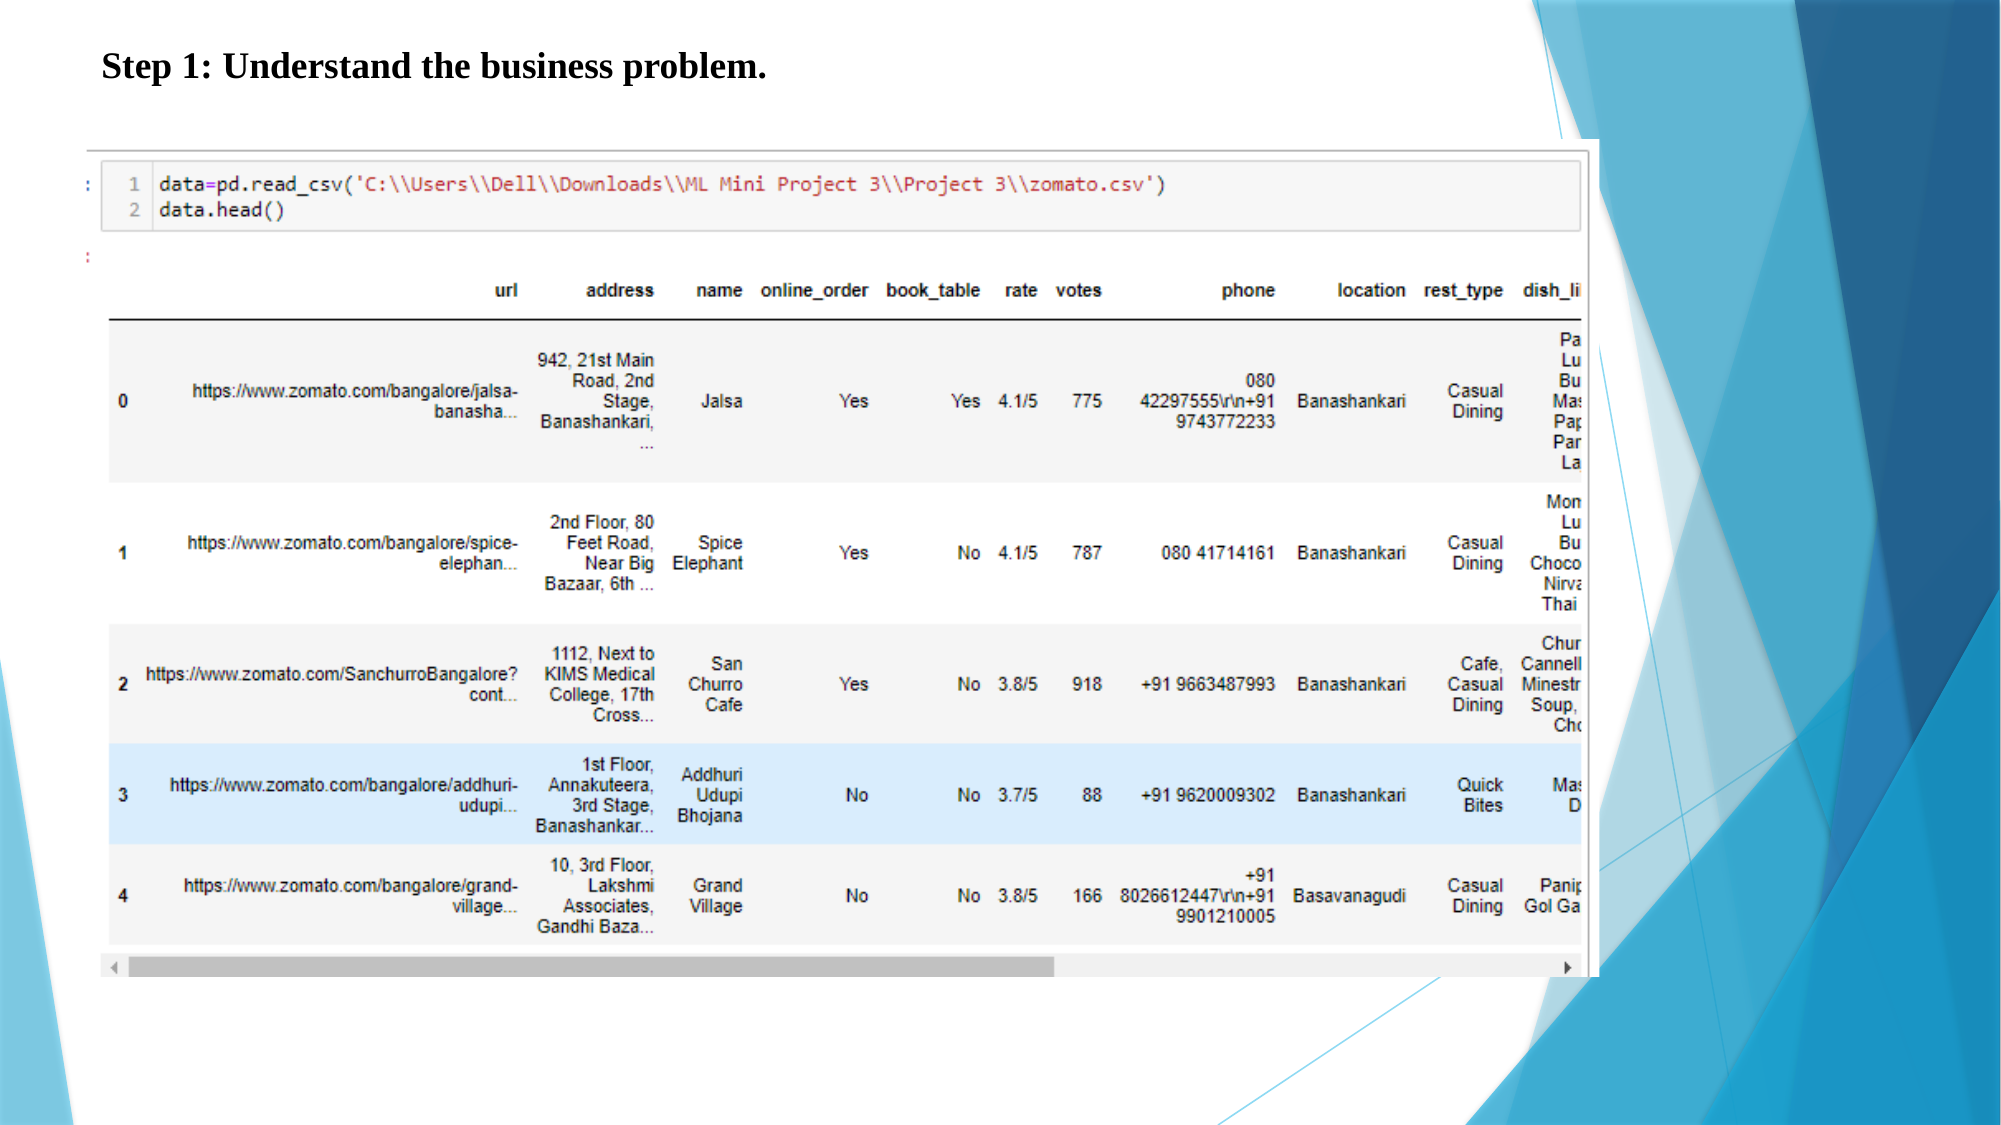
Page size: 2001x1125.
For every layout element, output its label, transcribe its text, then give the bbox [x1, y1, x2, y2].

text_box Step 1: Understand the business problem. [86, 33, 1317, 139]
picture [86, 139, 1600, 978]
